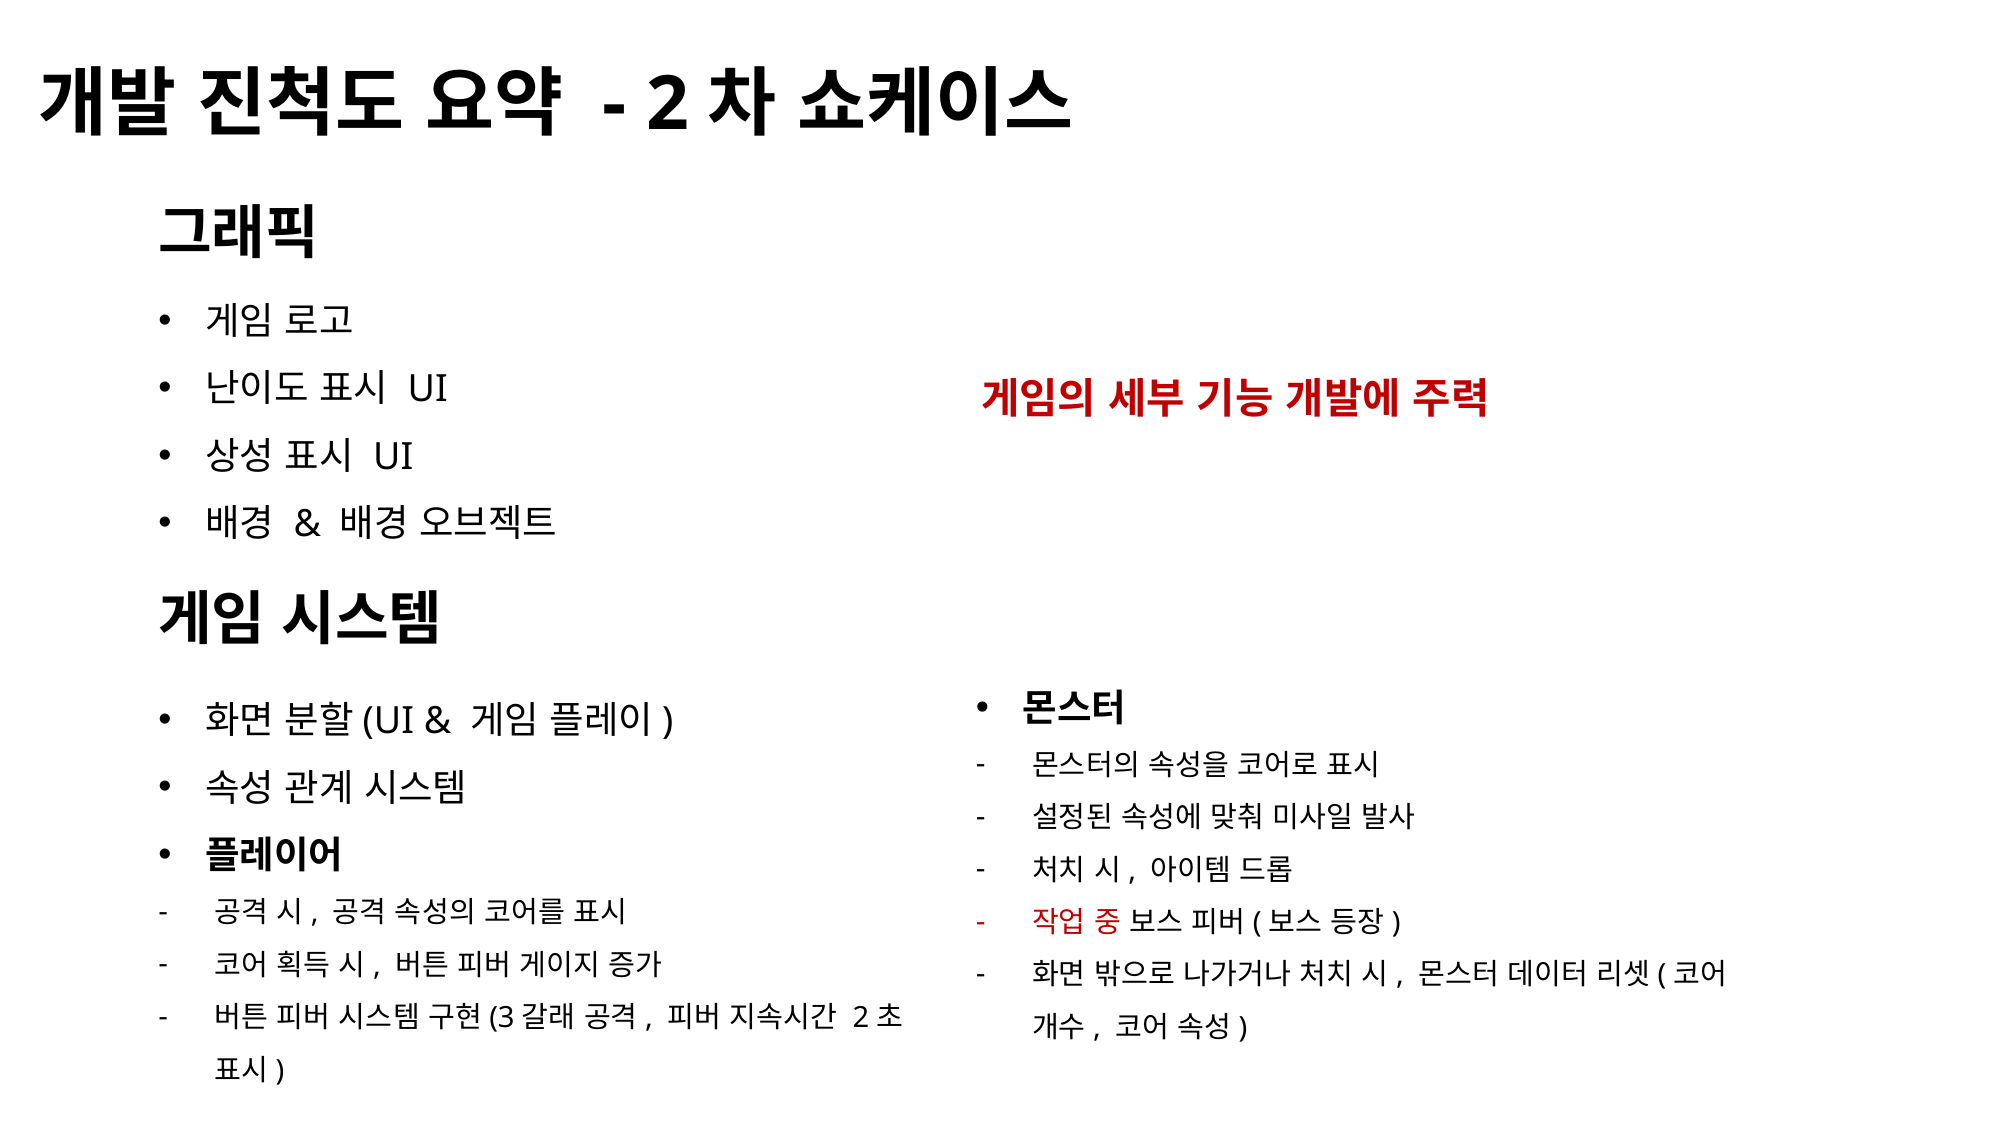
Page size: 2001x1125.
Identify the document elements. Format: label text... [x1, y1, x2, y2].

text_box 게임의 세부 기능 개발에 주력 [966, 364, 2000, 430]
text_box 그래픽 [143, 187, 770, 266]
title 개발 진척도 요약 - 2차 쇼케이스 [23, 27, 1749, 184]
text_box 몬스터 몬스터의 속성을 코어로 표시 설정된 속성에 맞춰 미사일 발사 처치 시, 아이템 드롭 작업 중 보스 피버(보스 등장) 화면 밖으로 나가거나 처치 시, 몬스터 데이터 리셋(코어 개수, 코어 속성) [961, 653, 1749, 1125]
text_box 게임 로고 난이도 표시 UI 상성 표시 UI 배경 & 배경 오브젝트 [143, 266, 932, 619]
text_box 게임 시스템 [143, 619, 770, 666]
text_box 화면 분할(UI & 게임 플레이) 속성 관계 시스템 플레이어 공격 시, 공격 속성의 코어를 표시 코어 획득 시, 버튼 피버 게이지 증가 버튼 피버 시스템 구현(3갈래 공격, 피버 지속시간 2초 표시) [143, 666, 932, 1125]
